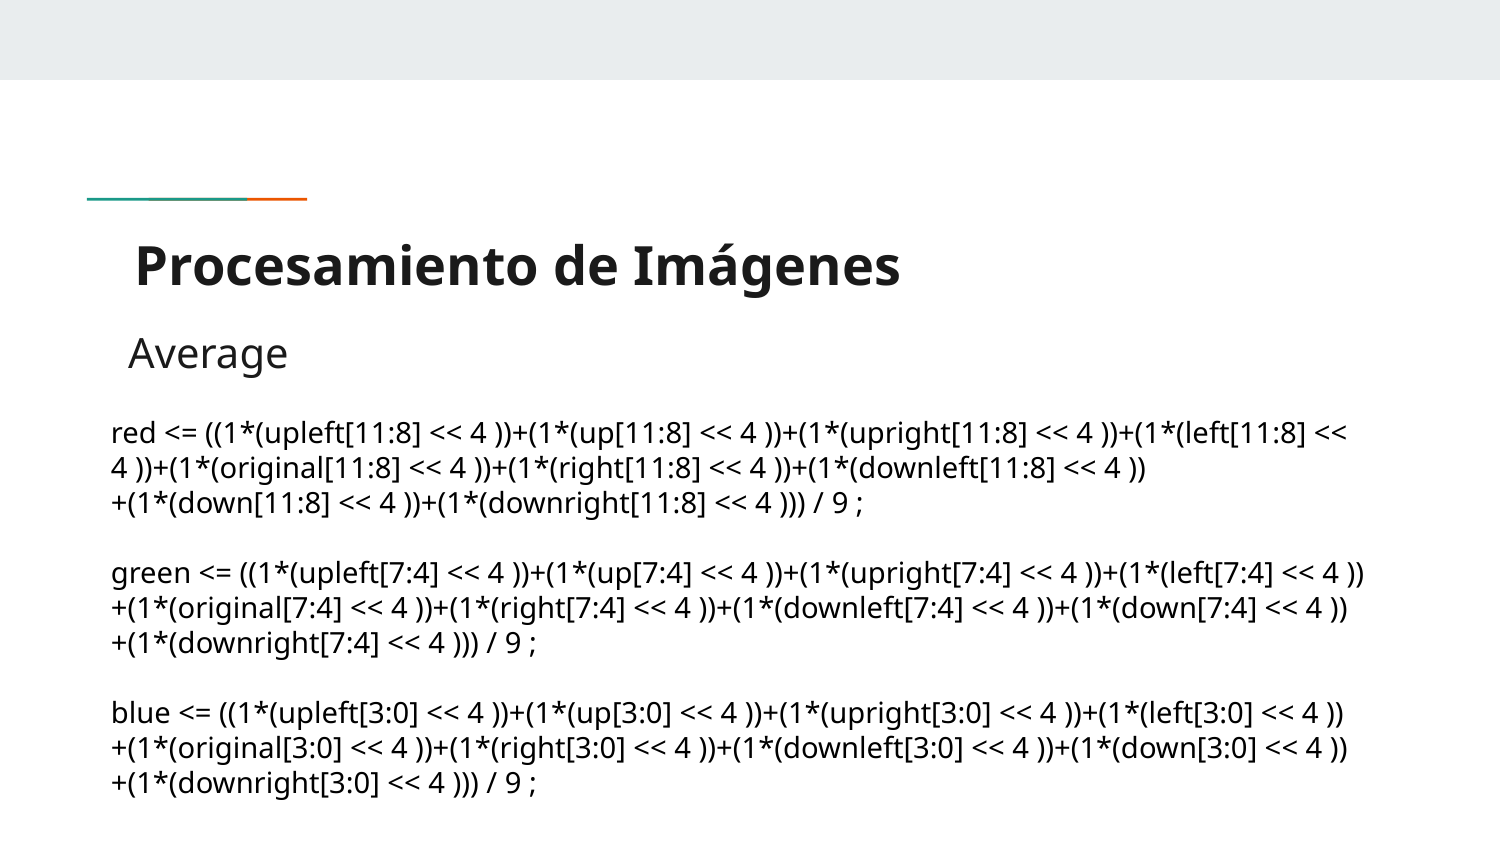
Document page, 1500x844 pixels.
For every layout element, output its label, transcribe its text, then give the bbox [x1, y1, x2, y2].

title Average [113, 311, 788, 399]
text_box red <= ((1*(upleft[11:8] << 4 ))+(1*(up[11:8] << 4 ))+(1*(upright[11:8] << 4 ))+(1*(left[11:8] << 4 ))+(1*(original[11:8] << 4 ))+(1*(right[11:8] << 4 ))+(1*(downleft[11:8] << 4 ))+(1*(down[11:8] << 4 ))+(1*(downright[11:8] << 4 ))) / 9 ; green <= ((1*(upleft[7:4] << 4 ))+(1*(up[7:4] << 4 ))+(1*(upright[7:4] << 4 ))+(1*(left[7:4] << 4 ))+(1*(original[7:4] << 4 ))+(1*(right[7:4] << 4 ))+(1*(downleft[7:4] << 4 ))+(1*(down[7:4] << 4 ))+(1*(downright[7:4] << 4 ))) / 9 ; blue <= ((1*(upleft[3:0] << 4 ))+(1*(up[3:0] << 4 ))+(1*(upright[3:0] << 4 ))+(1*(left[3:0] << 4 ))+(1*(original[3:0] << 4 ))+(1*(right[3:0] << 4 ))+(1*(downleft[3:0] << 4 ))+(1*(down[3:0] << 4 ))+(1*(downright[3:0] << 4 ))) / 9 ; [95, 399, 1381, 810]
title Procesamiento de Imágenes [119, 216, 1381, 305]
